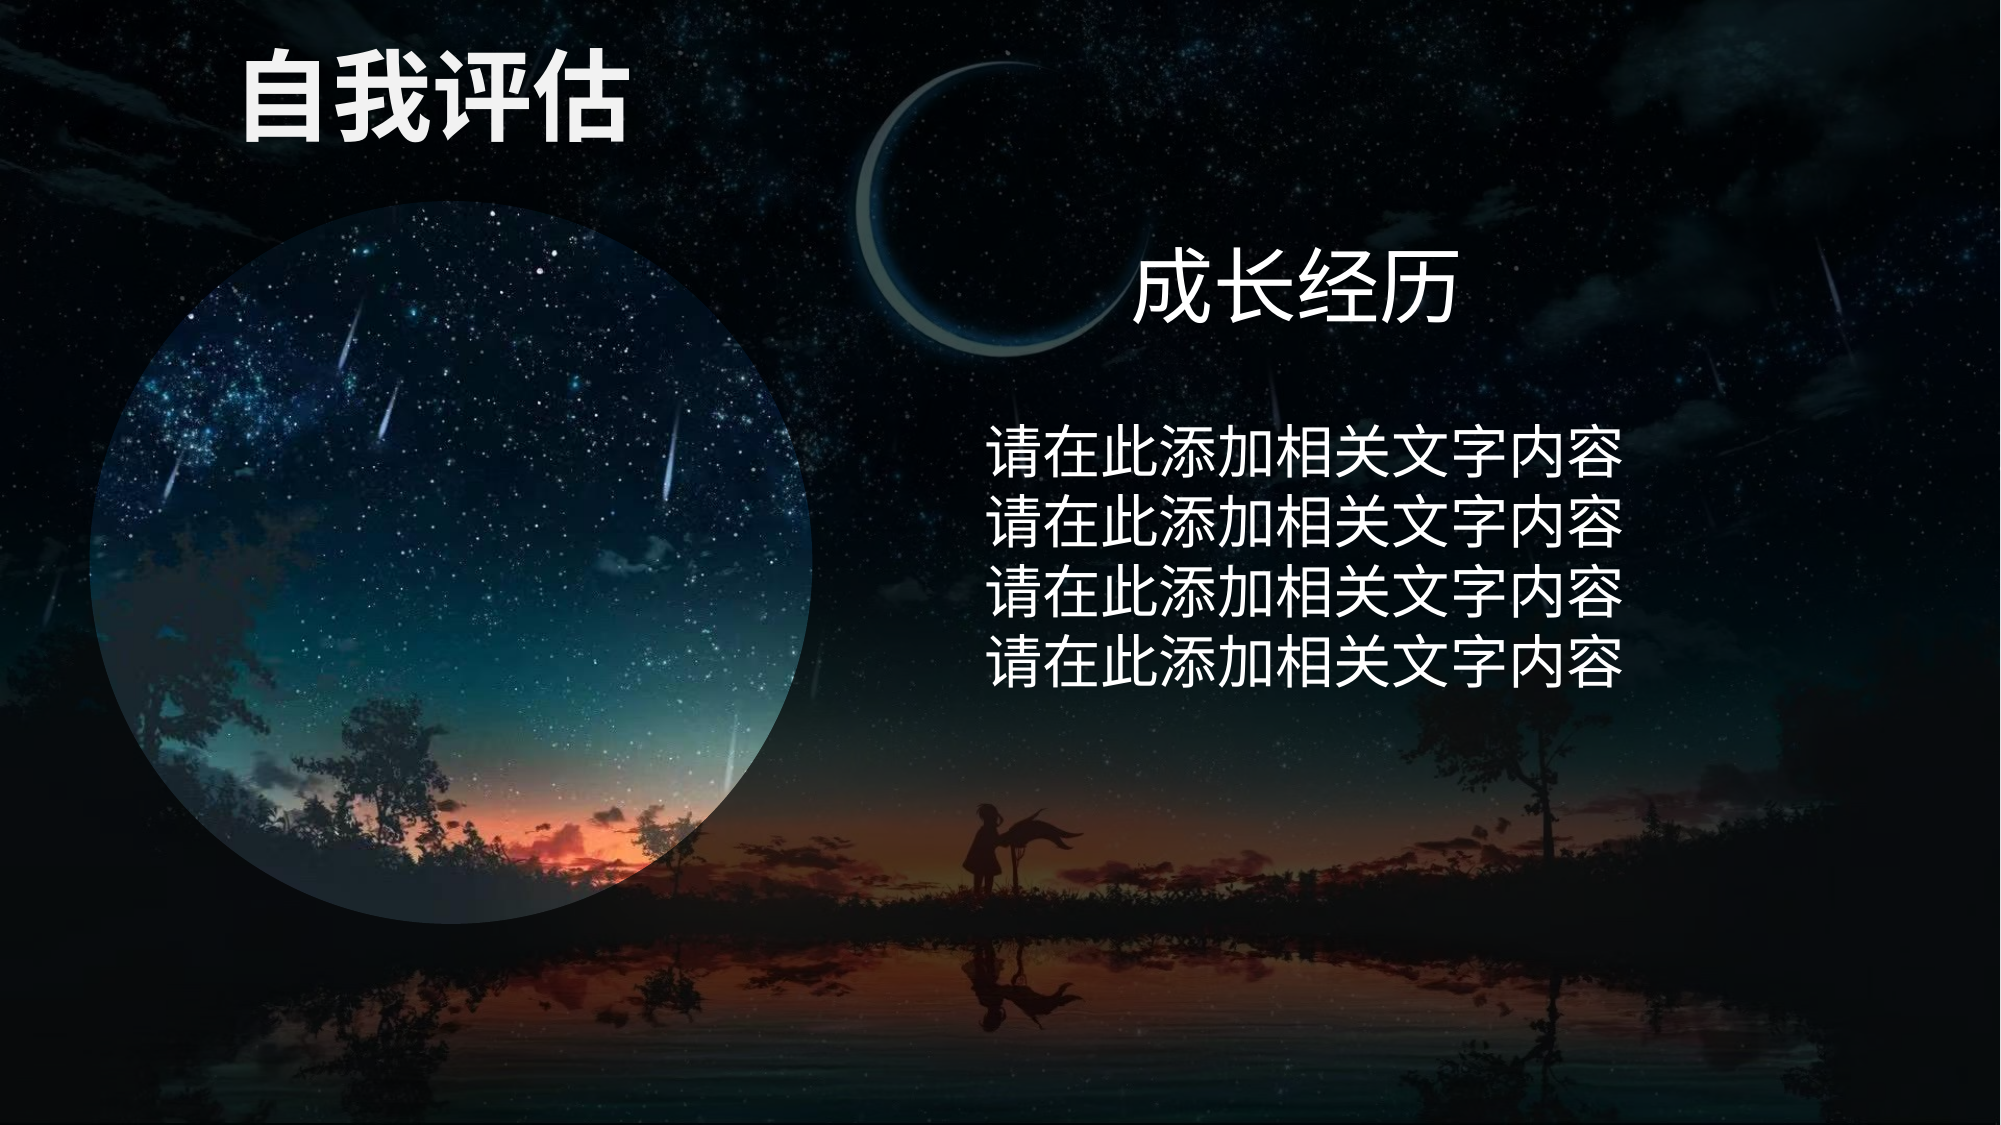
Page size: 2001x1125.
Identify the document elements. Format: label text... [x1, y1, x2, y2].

text_box [88, 199, 814, 925]
text_box 自我评估 [217, 26, 685, 161]
text_box [0, 0, 2000, 1125]
text_box [177, 288, 725, 837]
text_box [295, 406, 607, 719]
text_box 成长经历 [1115, 226, 1479, 342]
text_box 请在此添加相关文字内容 请在此添加相关文字内容 请在此添加相关文字内容 请在此添加相关文字内容 [969, 407, 1640, 773]
